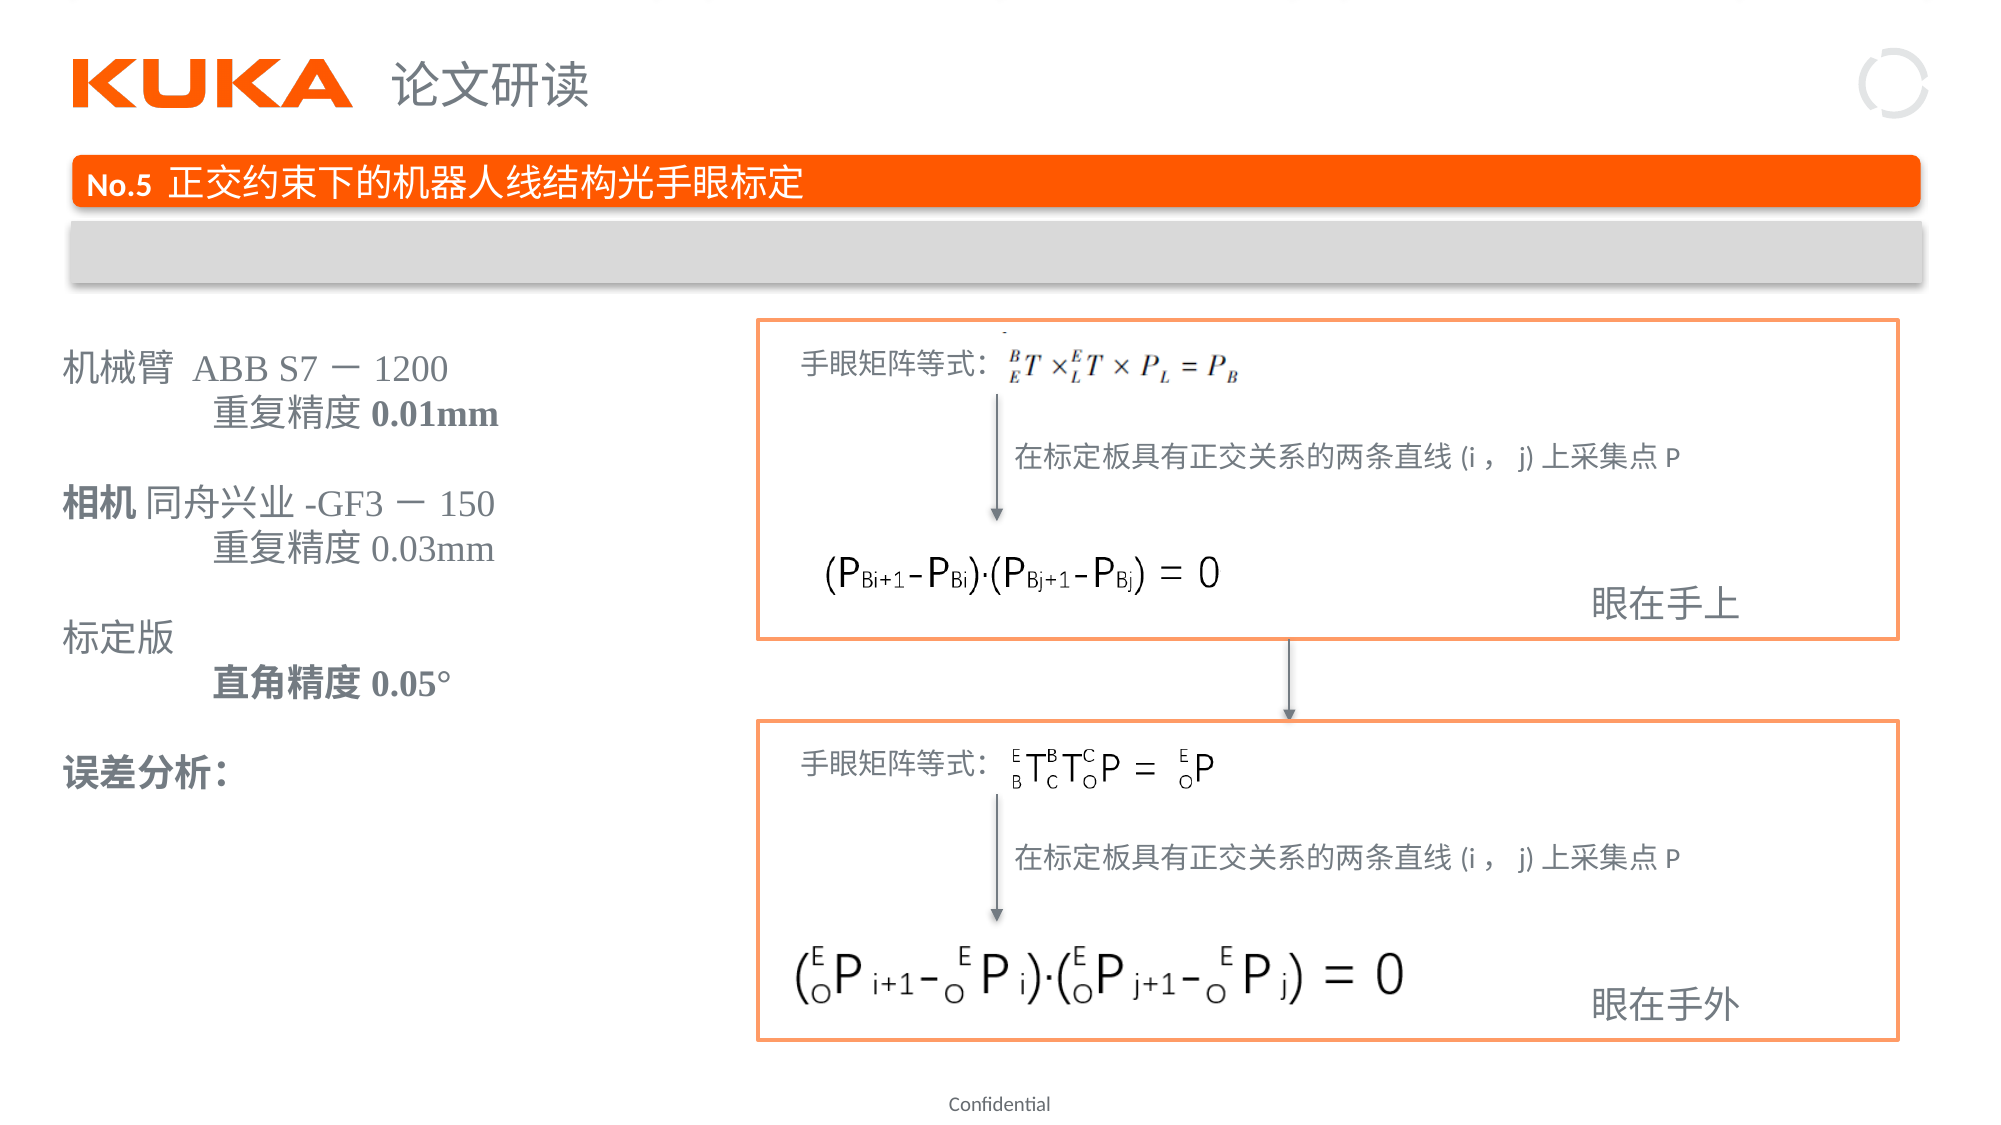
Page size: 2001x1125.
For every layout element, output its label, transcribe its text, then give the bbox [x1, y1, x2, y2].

picture [1002, 739, 1219, 799]
picture [996, 331, 1263, 394]
text_box [756, 719, 1900, 1042]
text_box 眼在手上 [1579, 574, 1754, 632]
picture [814, 540, 1221, 603]
picture [73, 59, 353, 108]
text_box 机械臂 ABB S7－1200 重复精度0.01mm 相机 同舟兴业-GF3－150 重复精度0.03mm 标定版 直角精度0.05° 误差分析： [50, 338, 517, 845]
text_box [72, 154, 1921, 283]
picture [787, 934, 1421, 1020]
text_box 眼在手外 [1579, 974, 1754, 1032]
text_box [756, 318, 1900, 641]
text_box 论文研读 [390, 0, 2000, 114]
